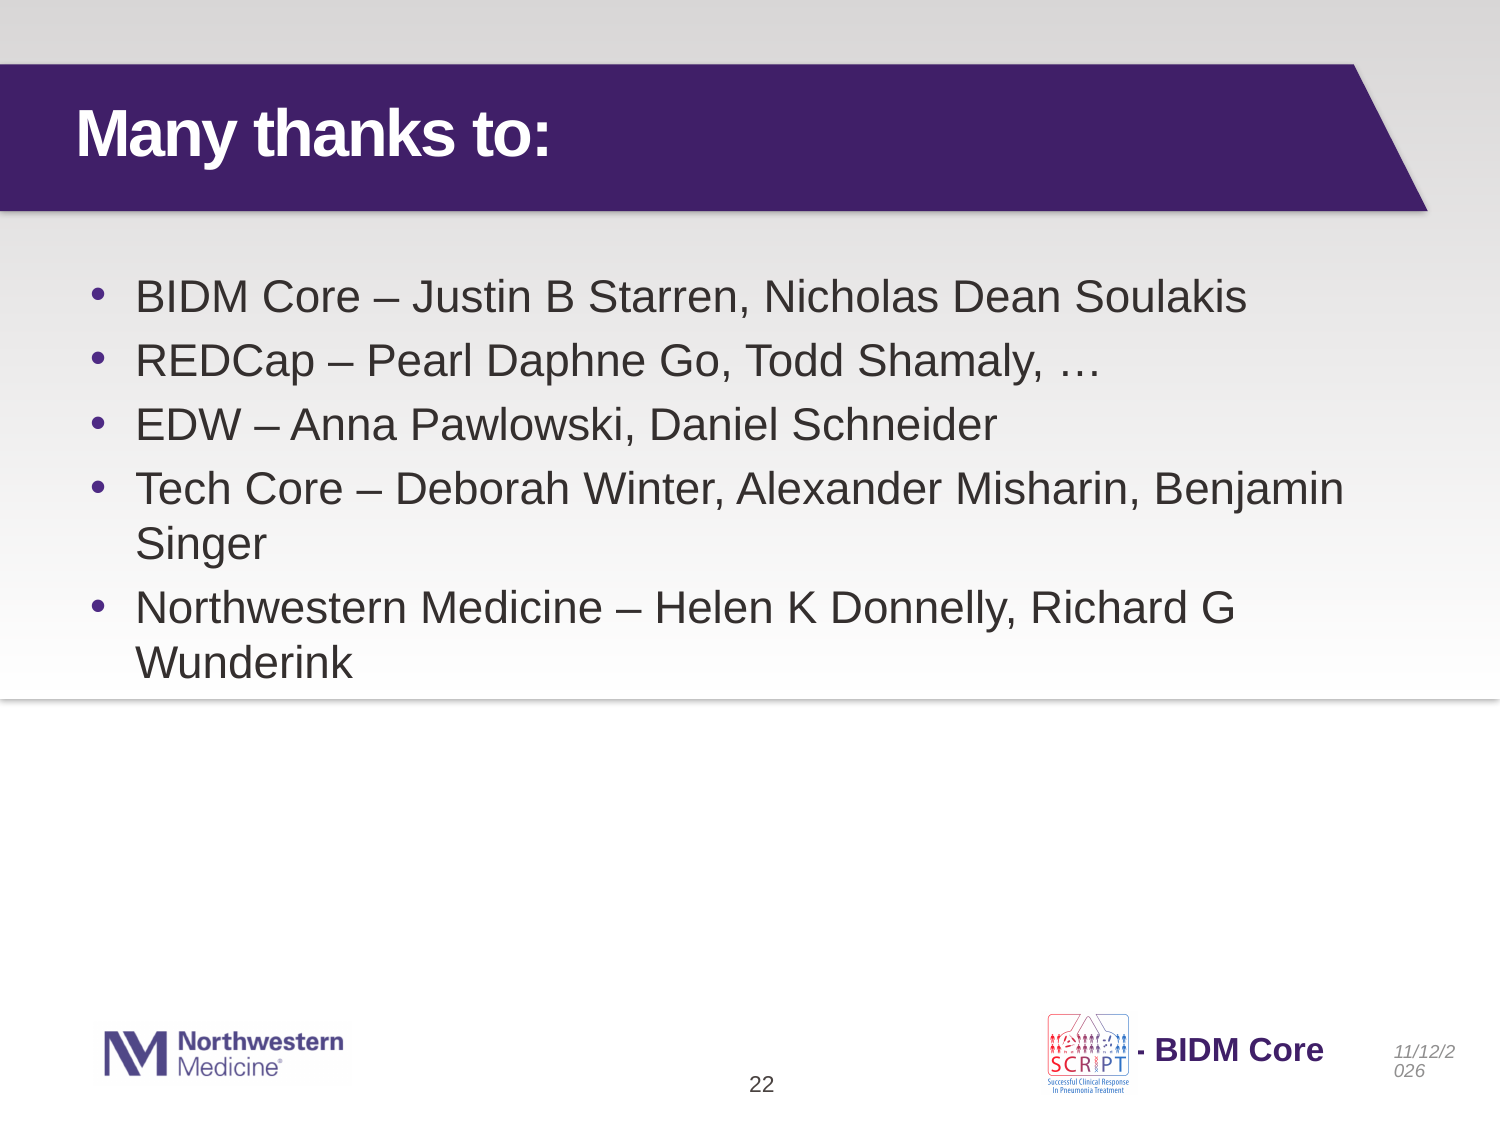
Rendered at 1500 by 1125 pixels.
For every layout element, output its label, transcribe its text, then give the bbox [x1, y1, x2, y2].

picture [1041, 1030, 1138, 1095]
picture [93, 1030, 352, 1086]
list BIDM Core – Justin B Starren, Nicholas Dean Soulakis REDCap – Pearl Daphne Go, Todd Shamaly, … EDW – Anna Pawlowski, Daniel Schneider Tech Core – Deborah Winter, Alexander Misharin, Benjamin Singer Northwestern Medicine – Helen K Donnelly, Richard G Wunderink [75, 259, 1453, 1030]
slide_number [1378, 1021, 1477, 1082]
title Many thanks to: [75, 70, 1453, 202]
slide_number 22 [722, 1053, 804, 1114]
